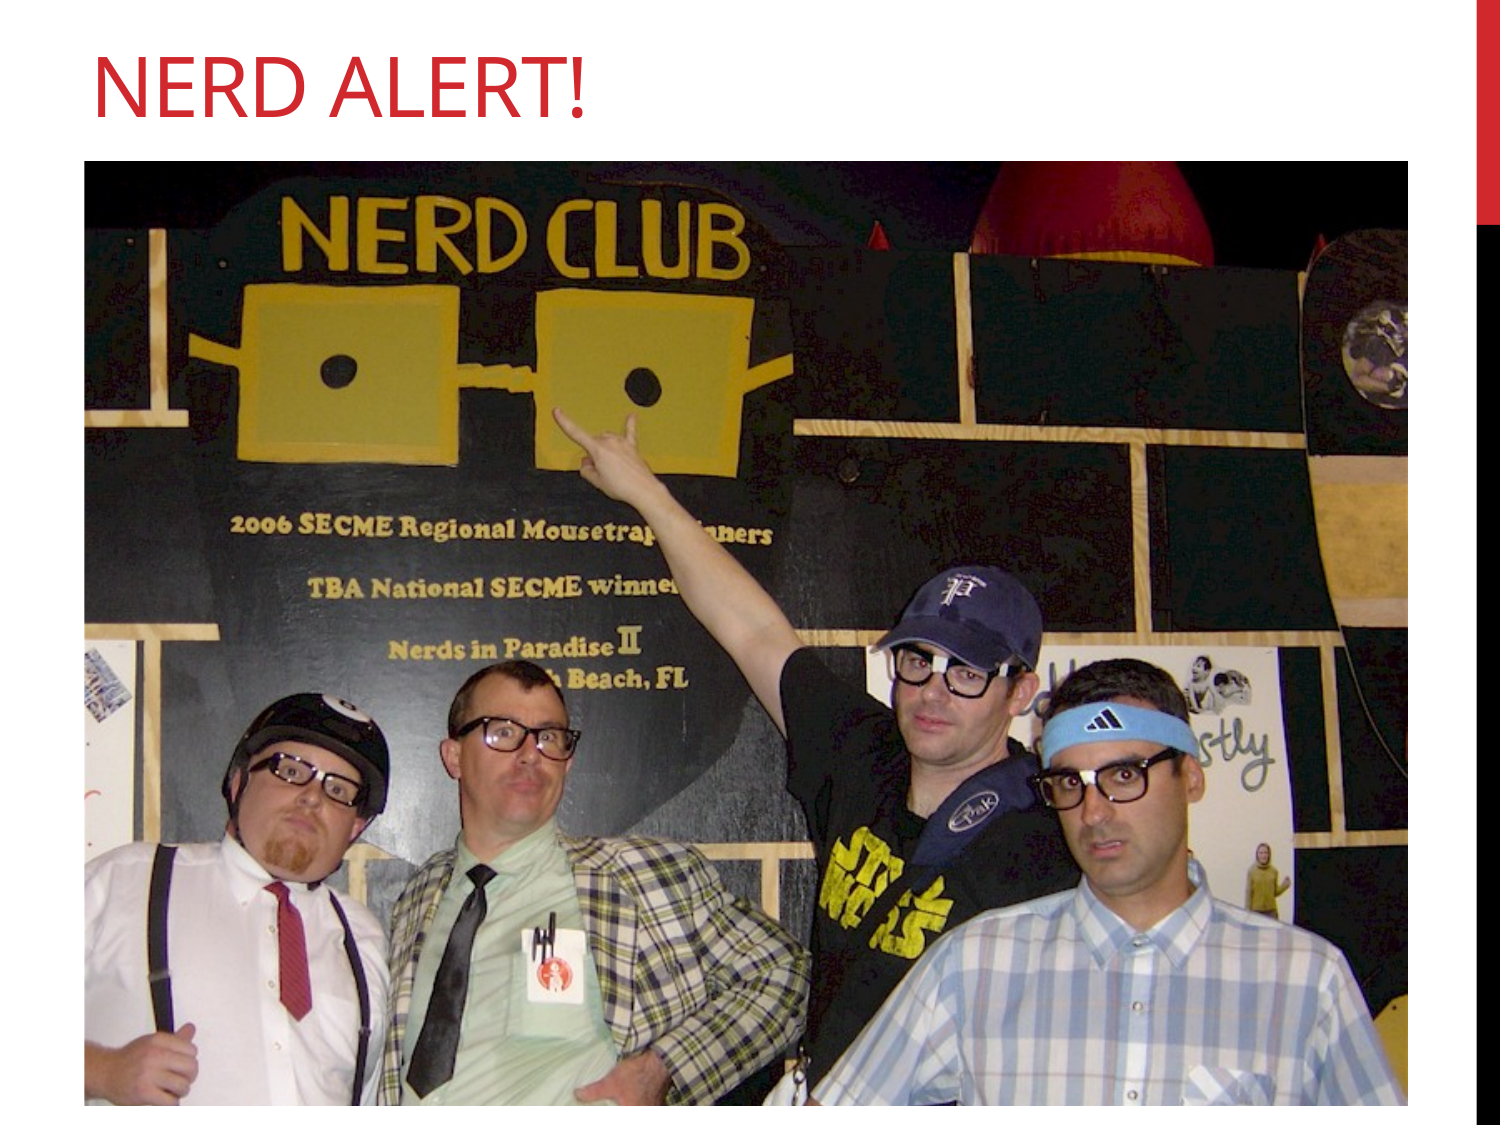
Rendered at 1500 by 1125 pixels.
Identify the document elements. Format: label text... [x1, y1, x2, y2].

title NERD ALERT! [75, 25, 1025, 142]
picture [83, 161, 1409, 1106]
